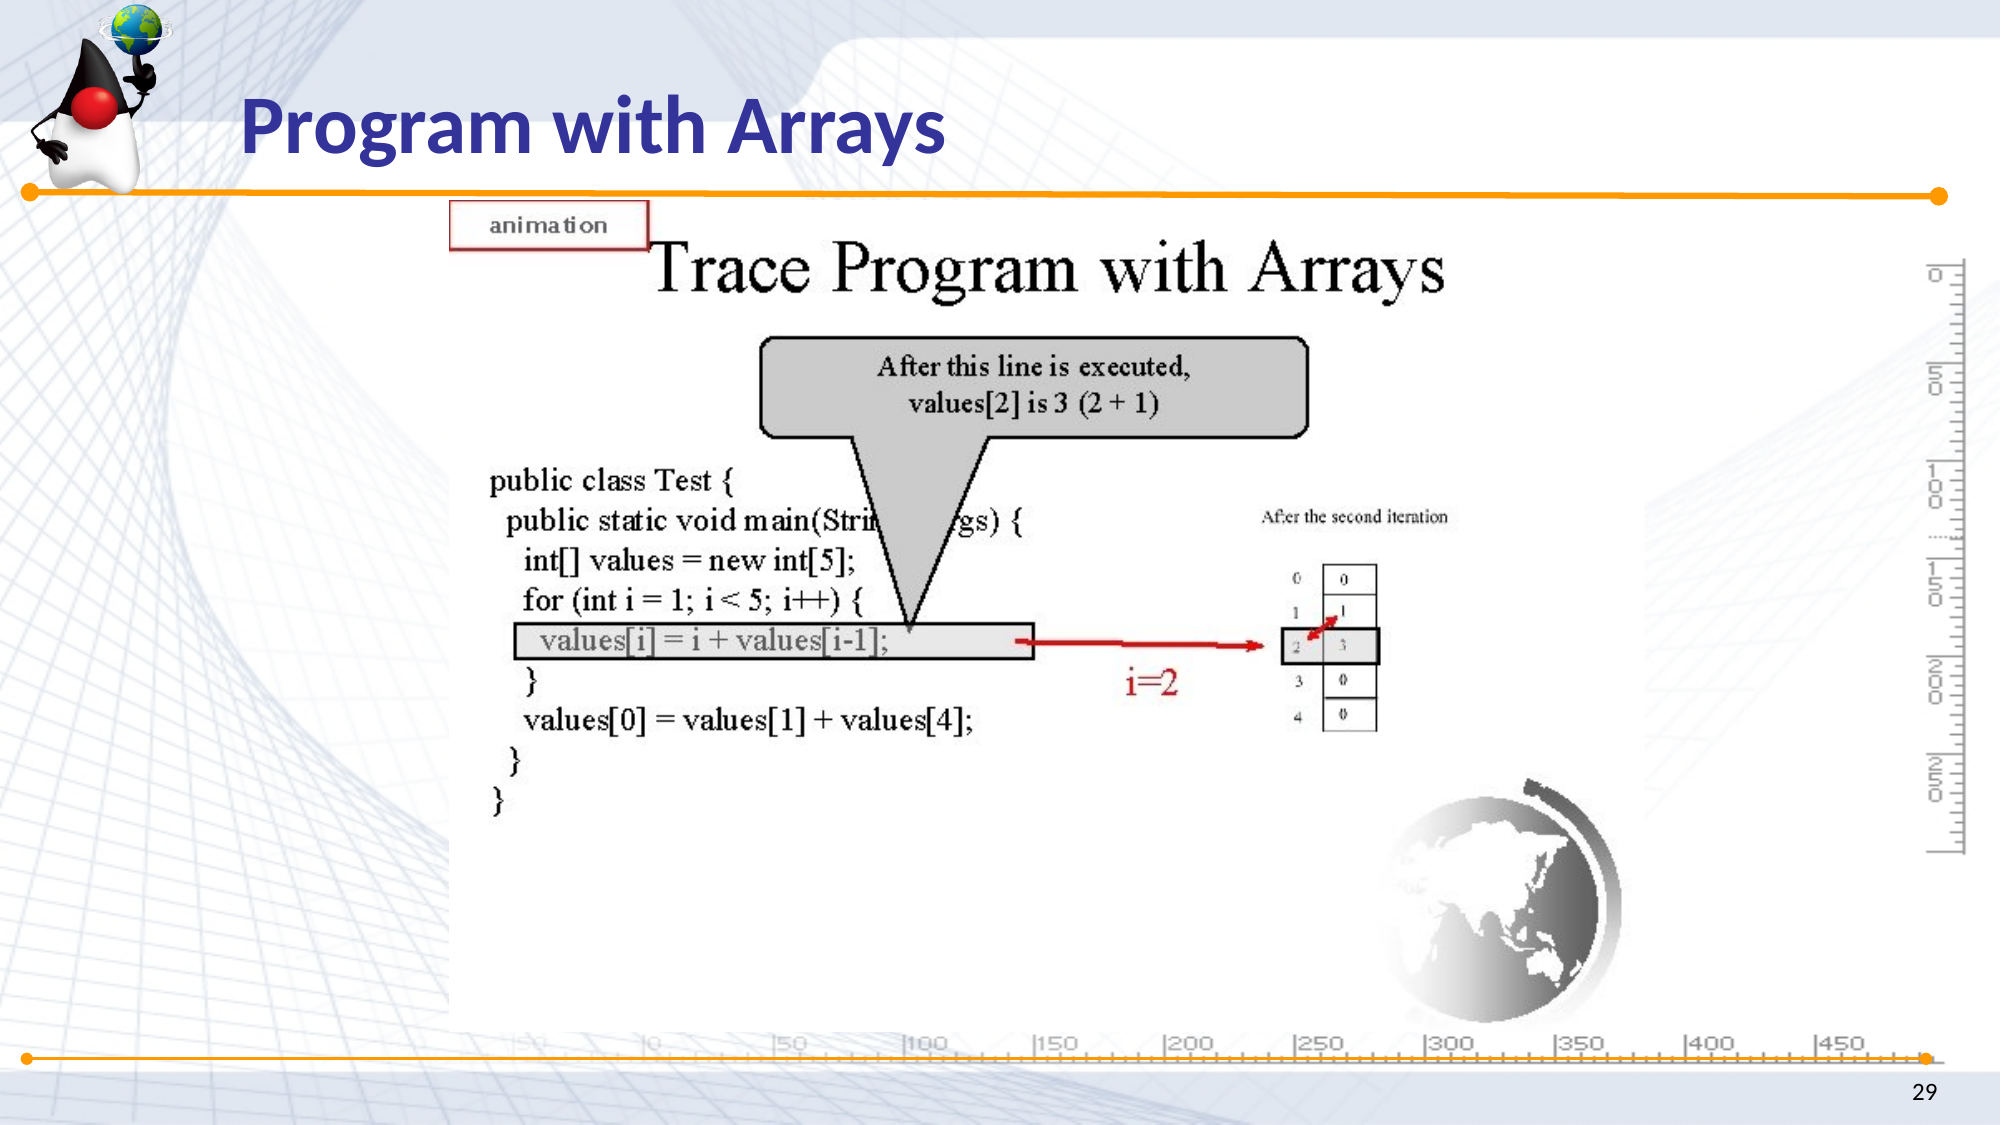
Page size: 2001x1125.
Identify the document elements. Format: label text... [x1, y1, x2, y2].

title Program with Arrays [232, 8, 1957, 179]
picture [0, 0, 2000, 1125]
slide_number 29 [1902, 1071, 1946, 1114]
